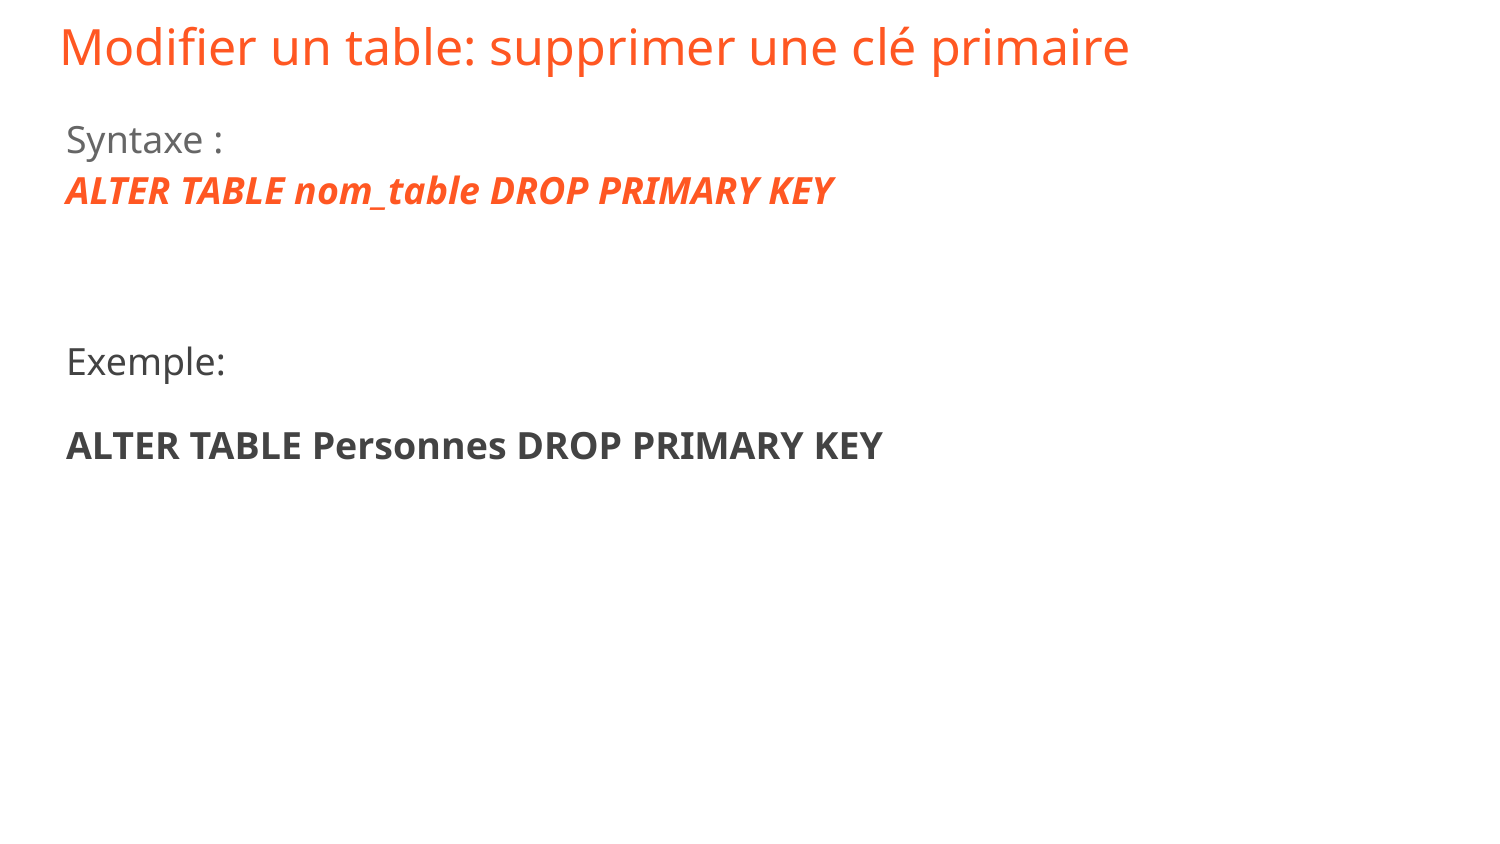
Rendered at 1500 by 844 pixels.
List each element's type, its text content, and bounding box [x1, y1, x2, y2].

title Modifier un table: supprimer une clé primaire [44, 0, 1443, 94]
list Syntaxe : ALTER TABLE nom_table DROP PRIMARY KEY Exemple: ALTER TABLE Personnes DROP PRIMARY KEY [51, 93, 1449, 824]
